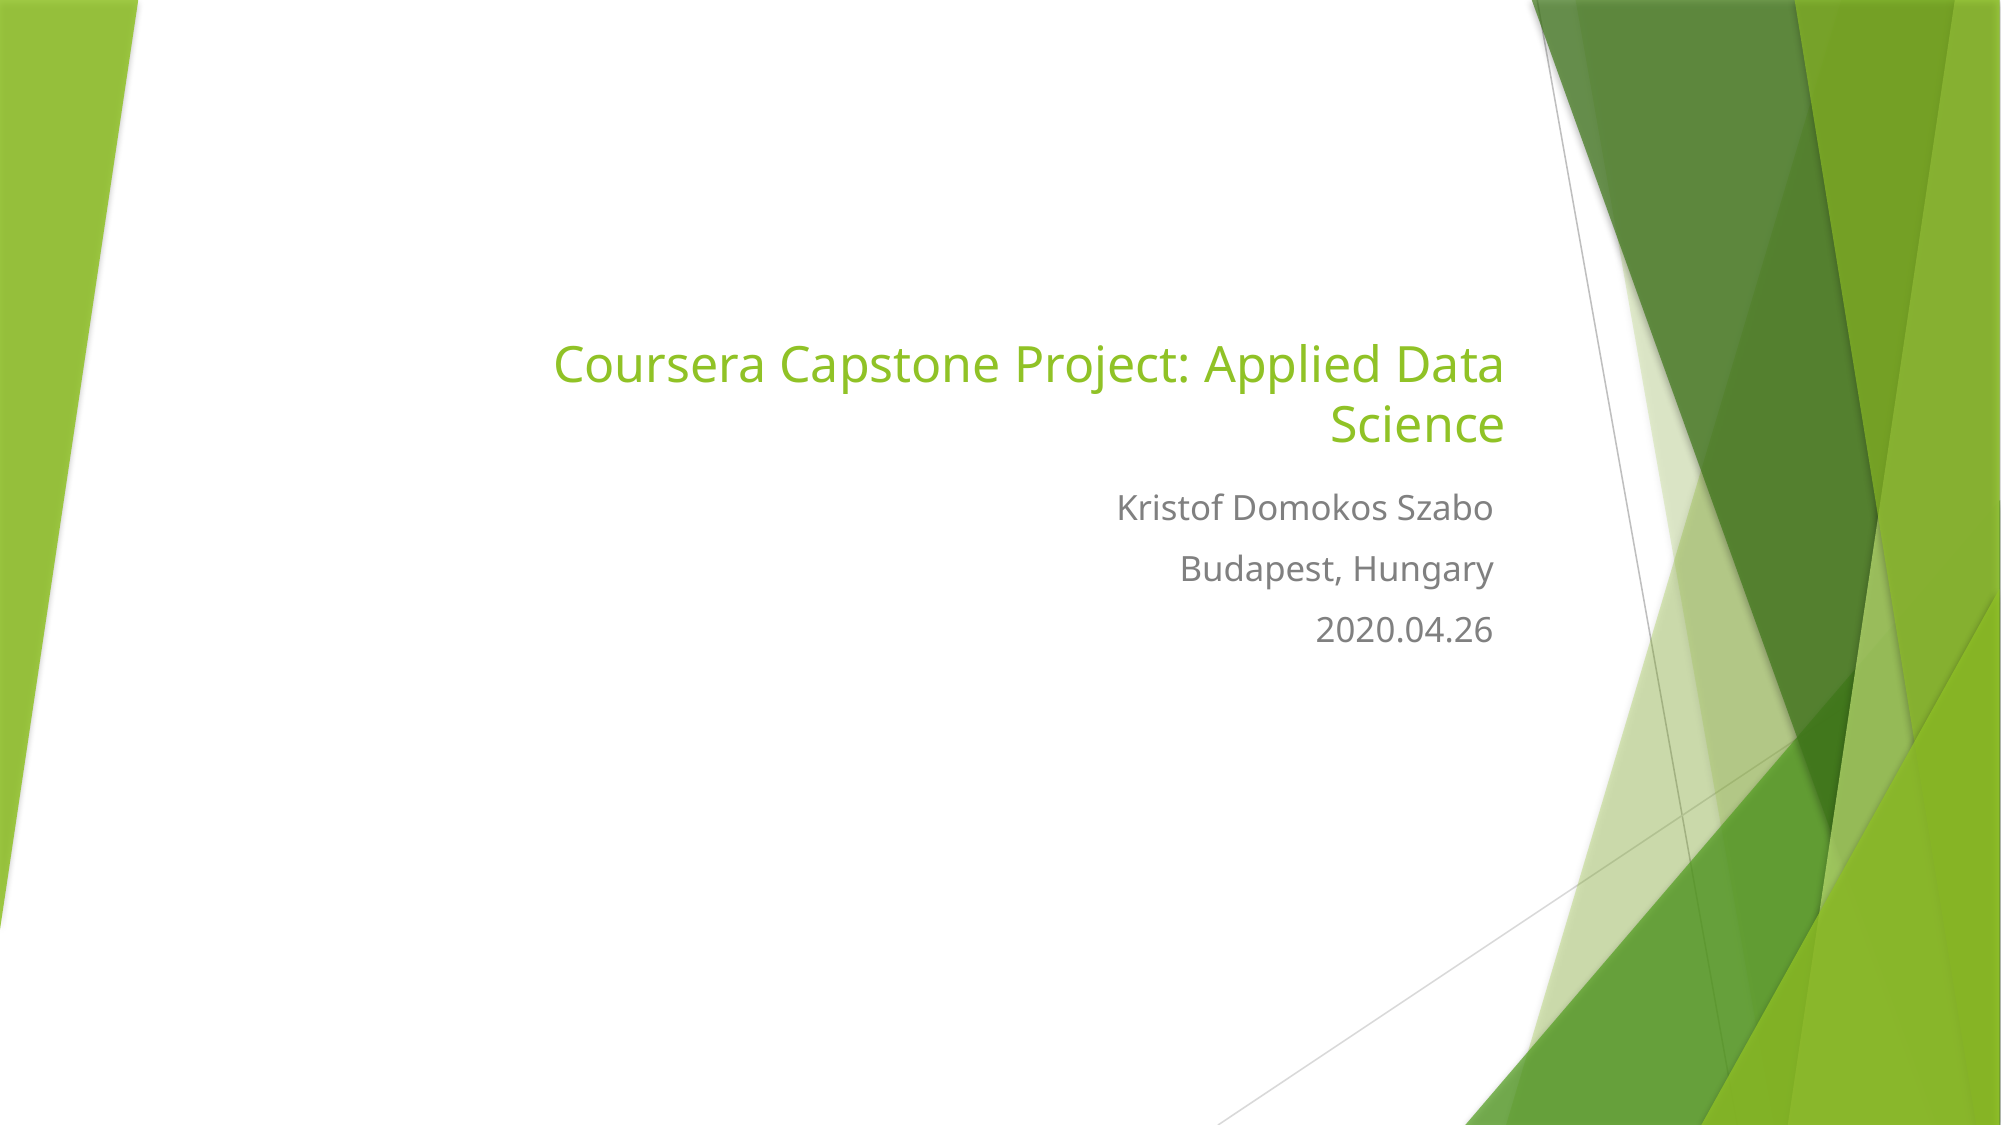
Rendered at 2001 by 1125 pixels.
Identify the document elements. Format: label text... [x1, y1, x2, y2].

subtitle Kristof Domokos Szabo Budapest, Hungary 2020.04.26 [235, 478, 1510, 659]
title Coursera Capstone Project: Applied Data Science [389, 374, 1522, 460]
